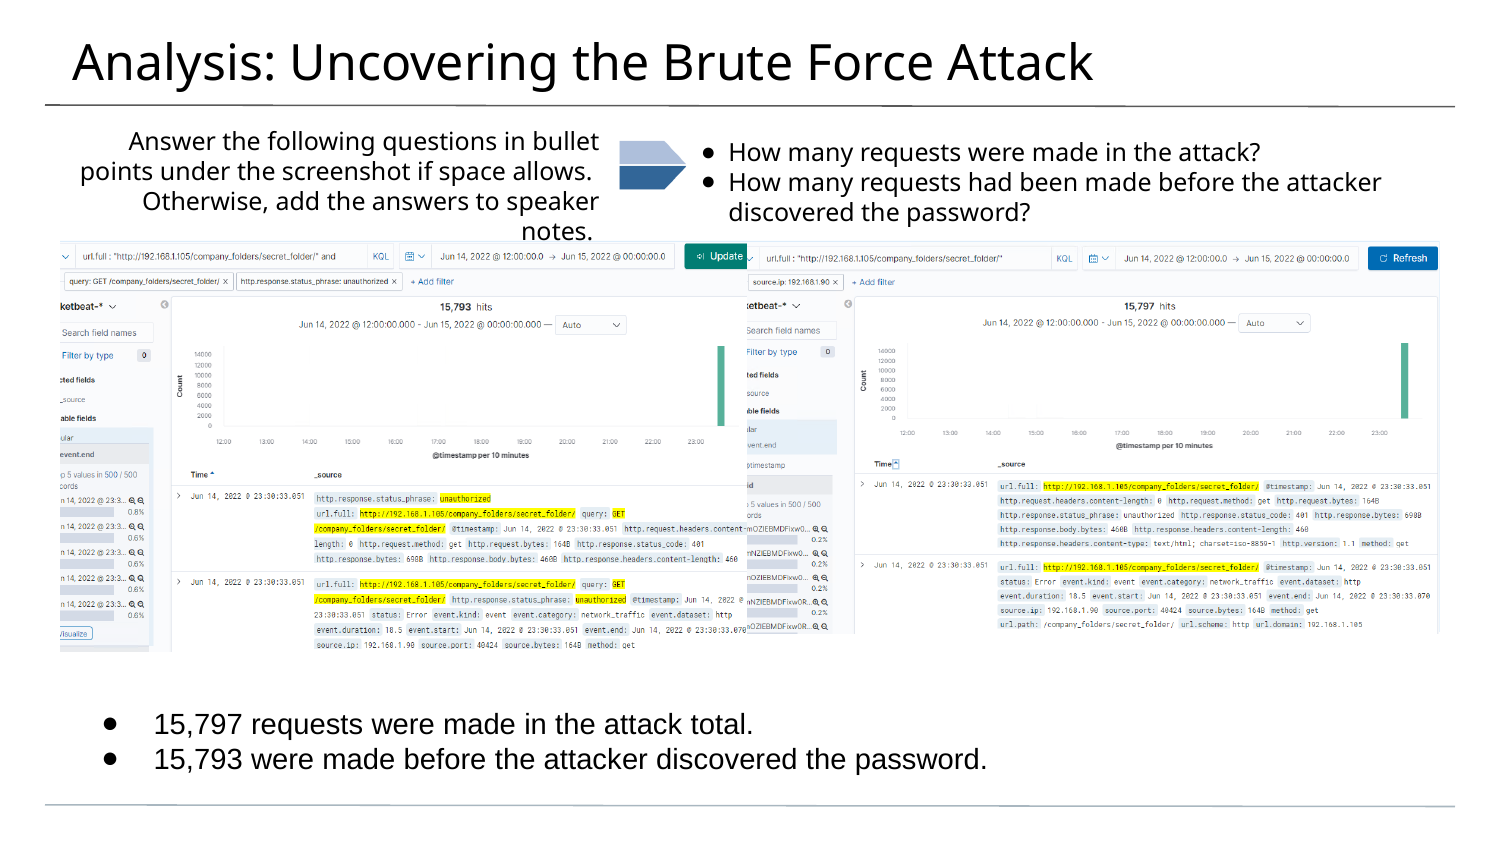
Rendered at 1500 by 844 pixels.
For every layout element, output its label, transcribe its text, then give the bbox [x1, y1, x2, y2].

text_box 15,797 requests were made in the attack total. 15,793 were made before the attacker discovered the password. [63, 690, 1446, 790]
subtitle How many requests were made in the attack? How many requests had been made before the attacker discovered the password? [600, 121, 1500, 281]
picture [59, 241, 1439, 653]
subtitle Answer the following questions in bullet points under the screenshot if space allows. Otherwise, add the answers to speaker notes. [0, 110, 675, 320]
title Analysis: Uncovering the Brute Force Attack [0, 0, 1500, 88]
picture [616, 136, 687, 192]
